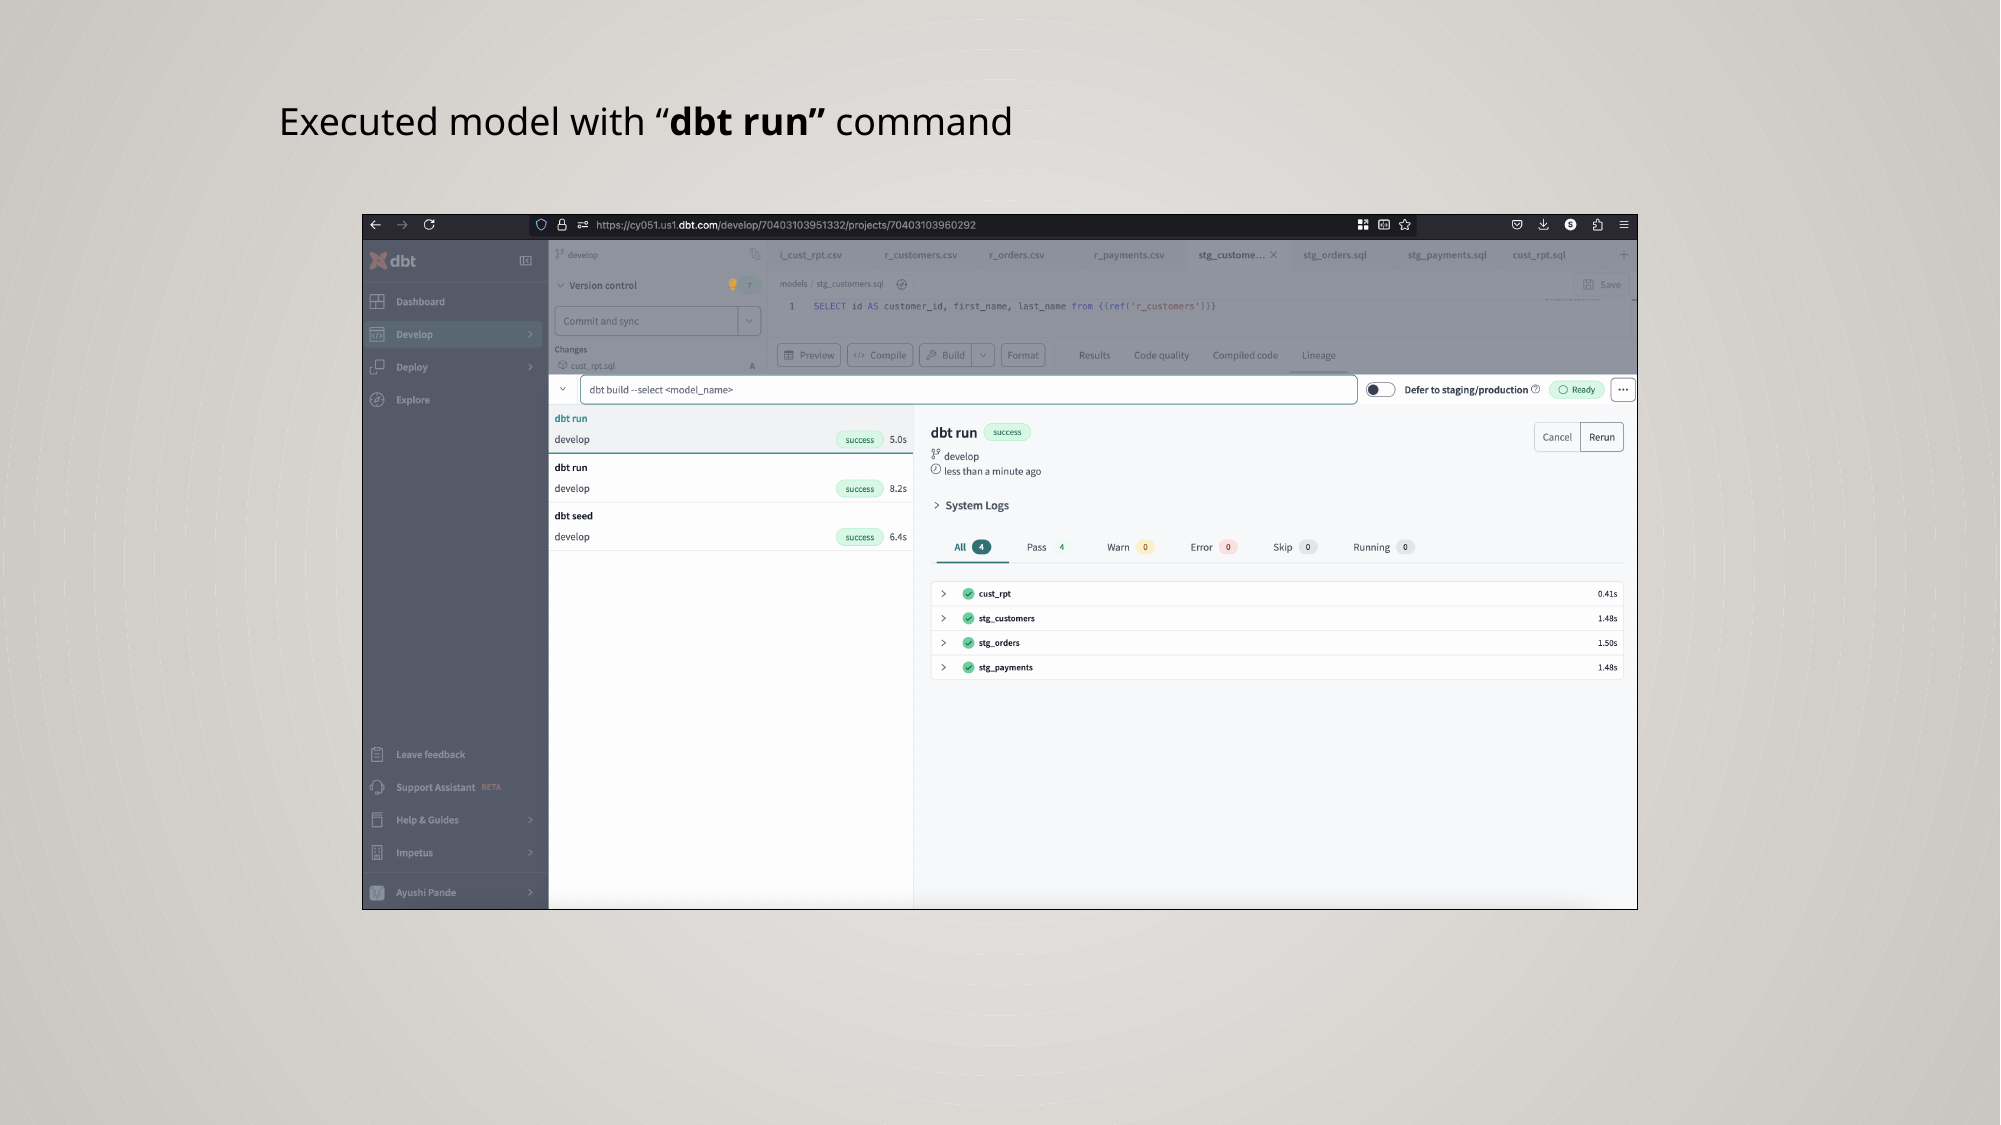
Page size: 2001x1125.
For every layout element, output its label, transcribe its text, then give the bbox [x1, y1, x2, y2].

picture [362, 214, 1638, 911]
text_box Executed model with “dbt run” command [264, 90, 1029, 151]
